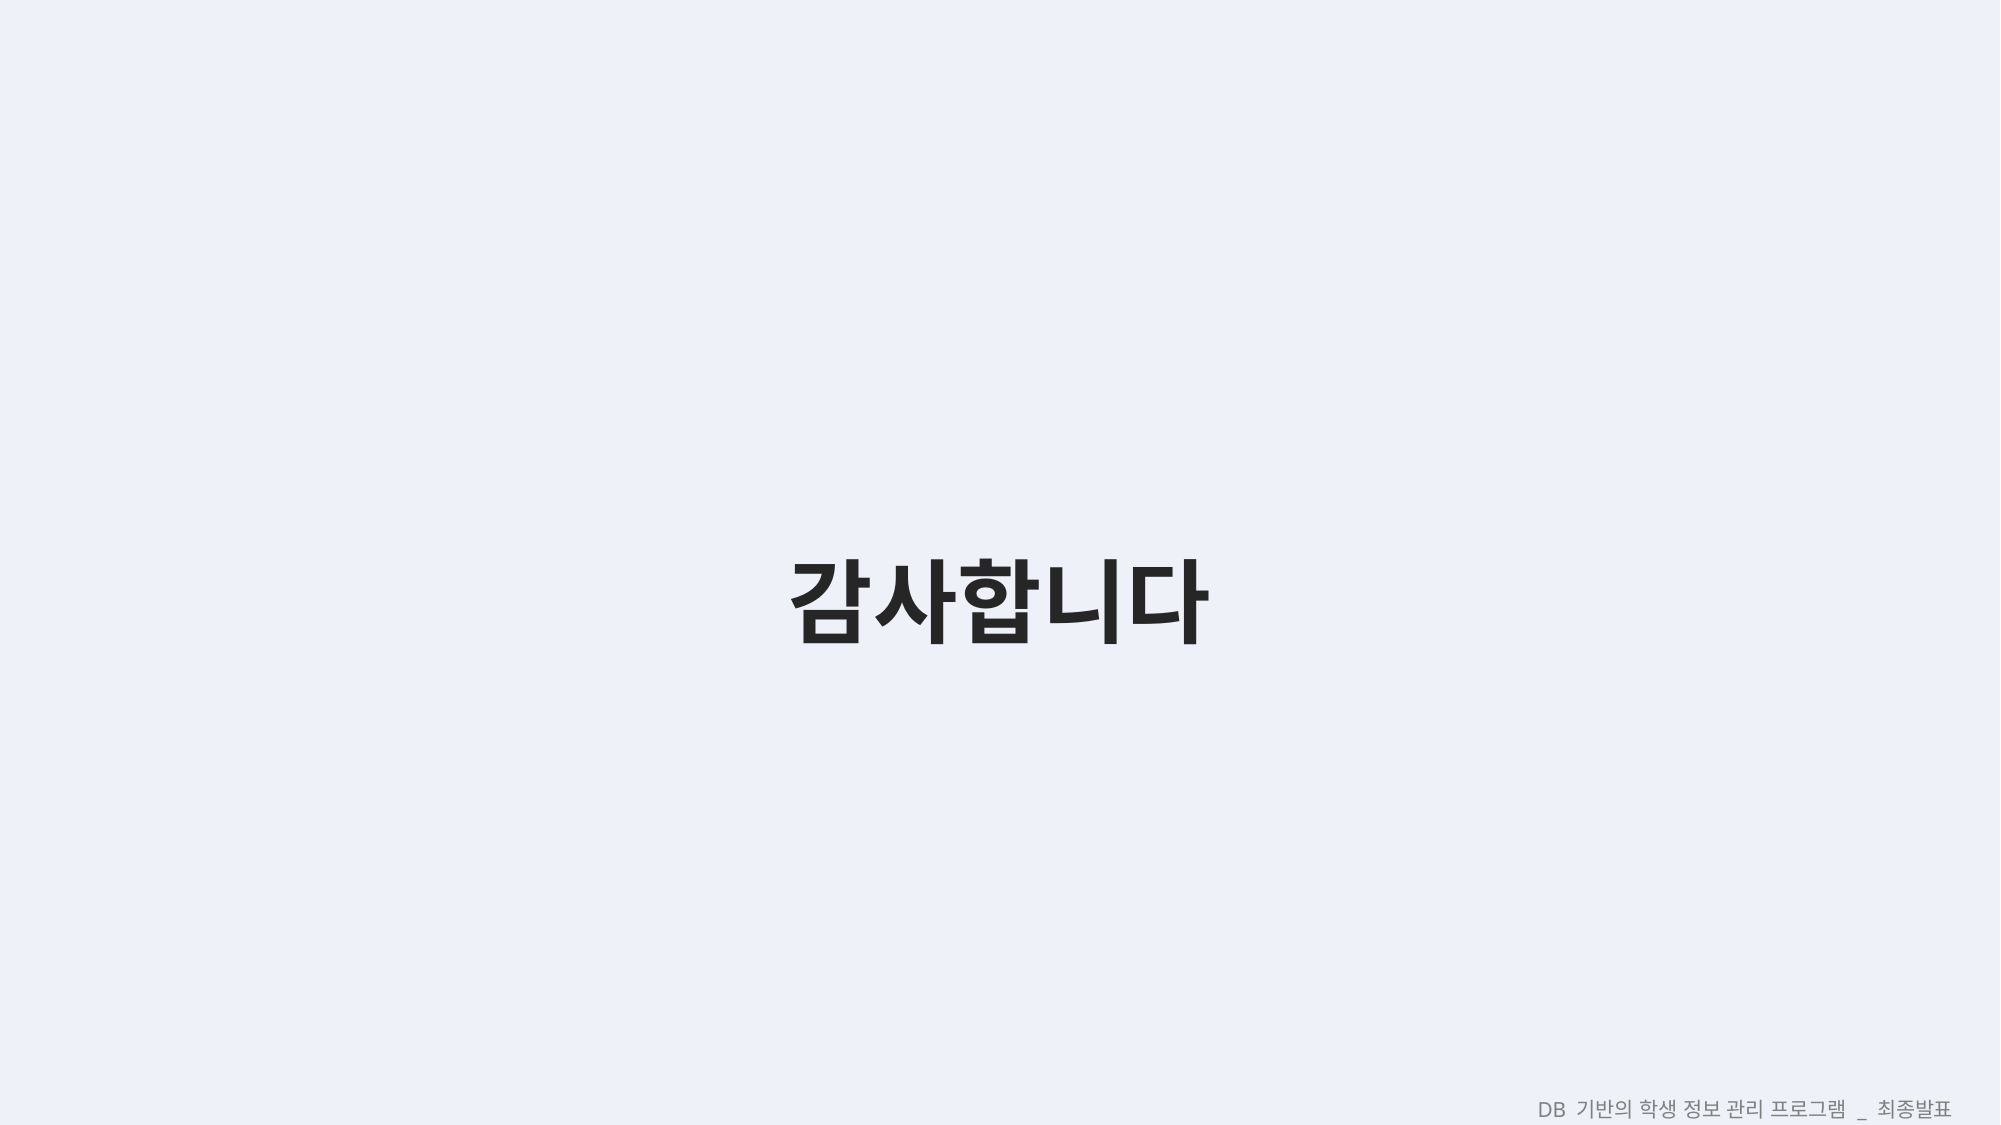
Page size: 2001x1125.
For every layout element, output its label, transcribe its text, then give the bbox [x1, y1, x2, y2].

text_box DB 기반의 학생 정보 관리 프로그램 _ 최종발표 [1522, 1076, 2000, 1125]
text_box 감사합니다 [551, 482, 1449, 663]
